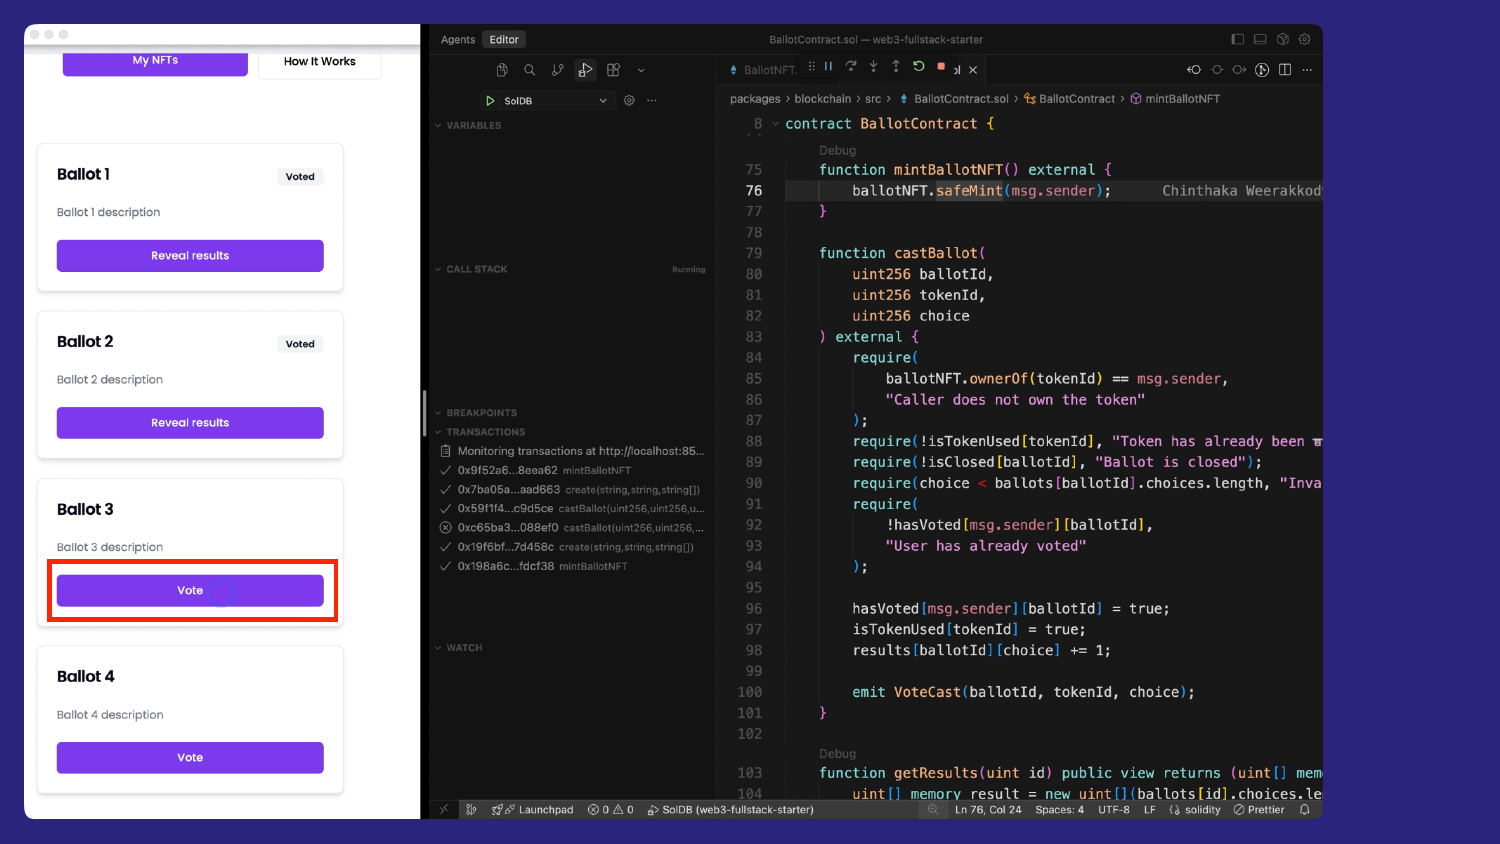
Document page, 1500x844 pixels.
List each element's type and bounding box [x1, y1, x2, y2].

picture [24, 24, 1323, 819]
